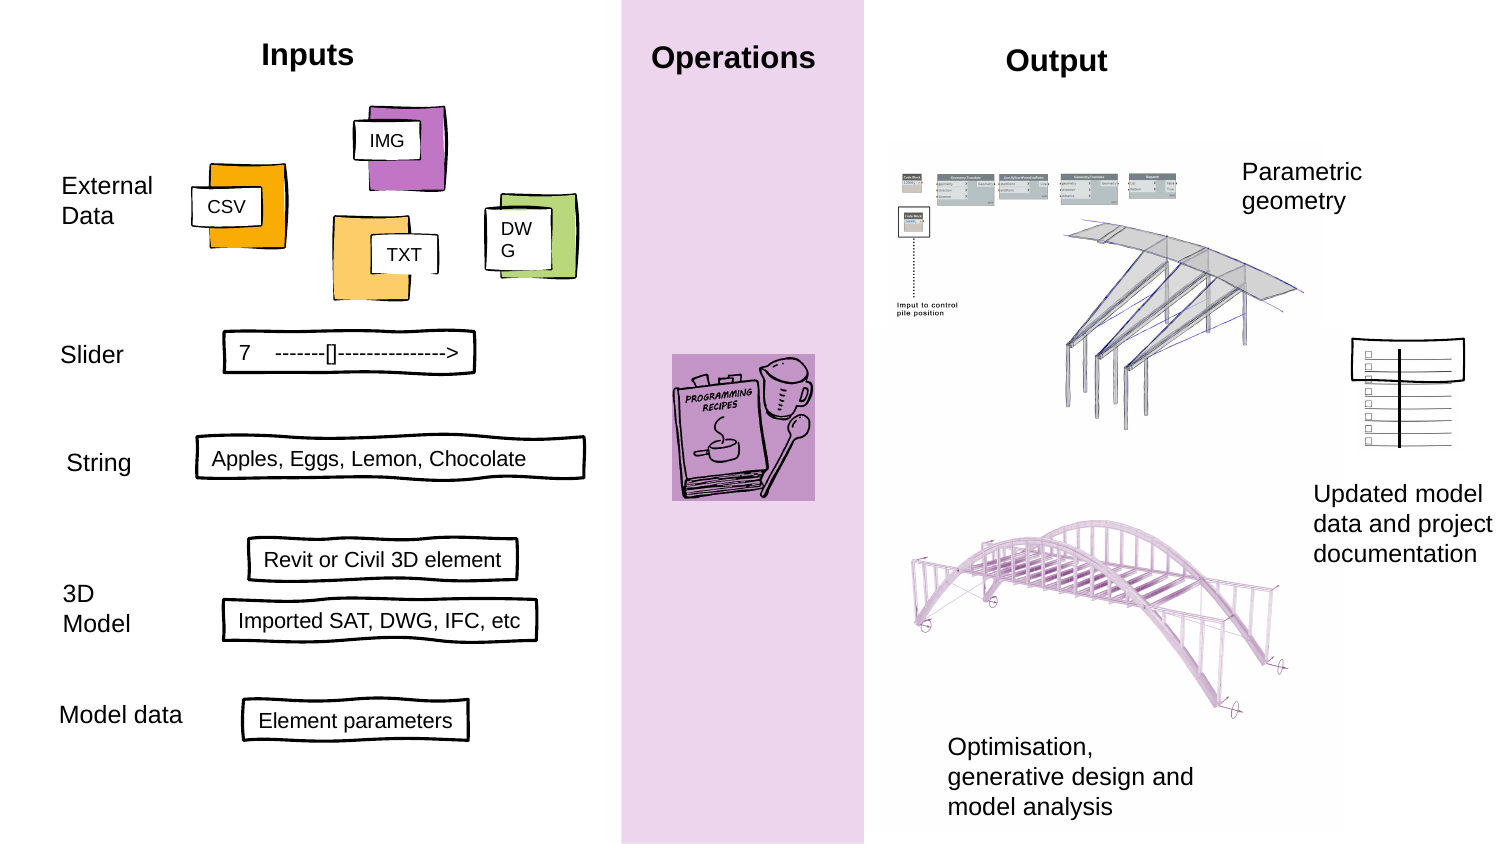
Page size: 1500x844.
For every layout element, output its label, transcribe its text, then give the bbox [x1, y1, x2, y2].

text_box 7 -------[]---------------> [223, 330, 475, 375]
text_box Revit or Civil 3D element [248, 537, 518, 582]
text_box External Data [46, 162, 183, 238]
text_box Element parameters [242, 698, 469, 742]
text_box Updated model data and project documentation [1349, 469, 1500, 575]
text_box Output [958, 32, 1156, 86]
text_box IMG [354, 120, 421, 160]
text_box String [51, 439, 188, 484]
picture [837, 138, 1344, 834]
text_box Slider [45, 331, 182, 377]
text_box [619, 0, 866, 844]
text_box [333, 216, 410, 300]
text_box CSV [192, 187, 262, 227]
text_box [369, 107, 447, 191]
text_box Inputs [246, 27, 444, 80]
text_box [1352, 338, 1464, 453]
text_box [209, 164, 288, 248]
text_box DWG [485, 207, 552, 271]
text_box Model data [44, 691, 210, 737]
text_box Parametric geometry [1330, 147, 1423, 223]
text_box 3D Model [48, 569, 184, 645]
text_box Imported SAT, DWG, IFC, etc [223, 598, 537, 643]
picture [671, 354, 816, 501]
text_box [501, 194, 578, 278]
text_box TXT [371, 234, 438, 275]
text_box Operations [635, 29, 832, 82]
text_box Apples, Eggs, Lemon, Chocolate [196, 434, 585, 481]
